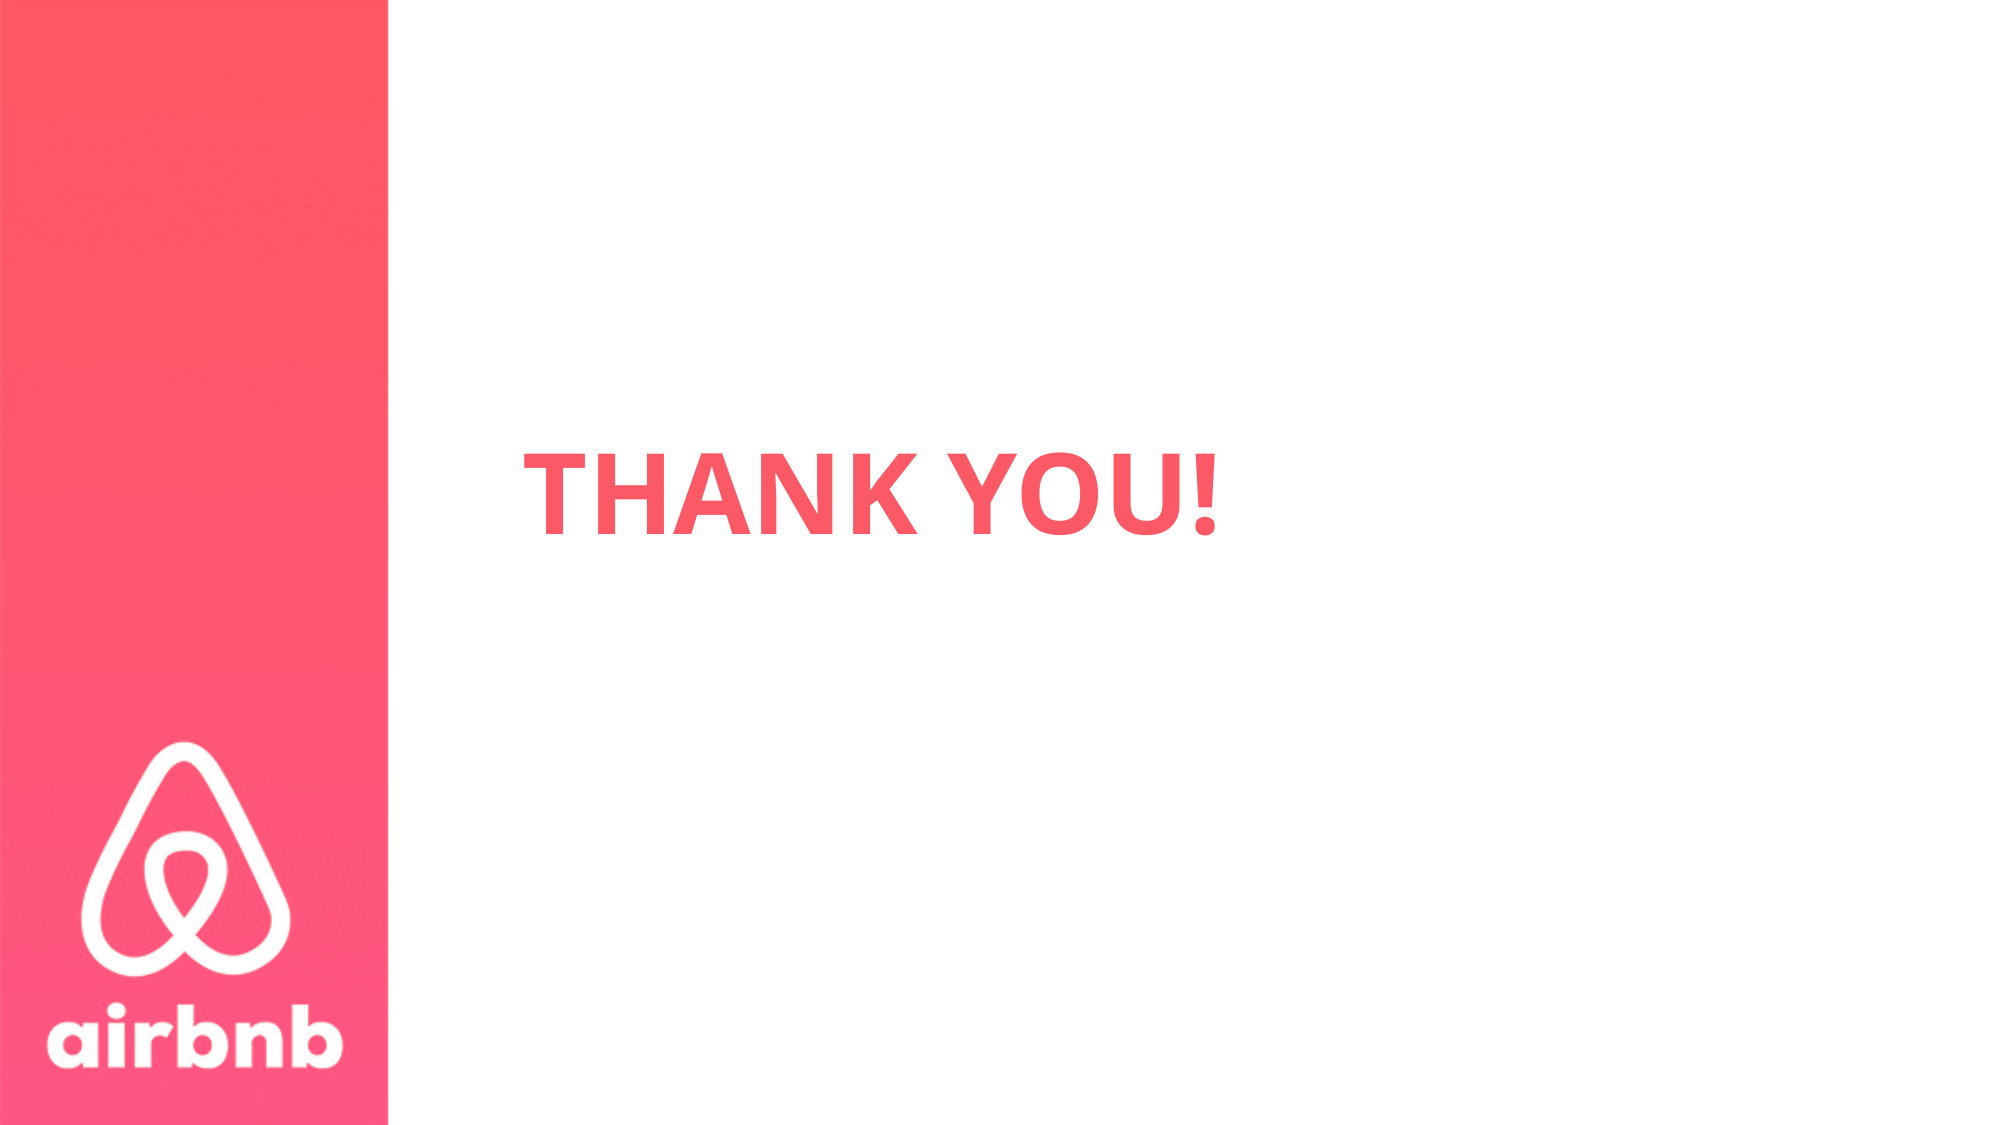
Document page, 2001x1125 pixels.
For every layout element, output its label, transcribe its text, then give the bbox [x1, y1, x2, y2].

title THANK YOU! [507, 280, 1862, 567]
picture [0, 0, 2001, 1125]
